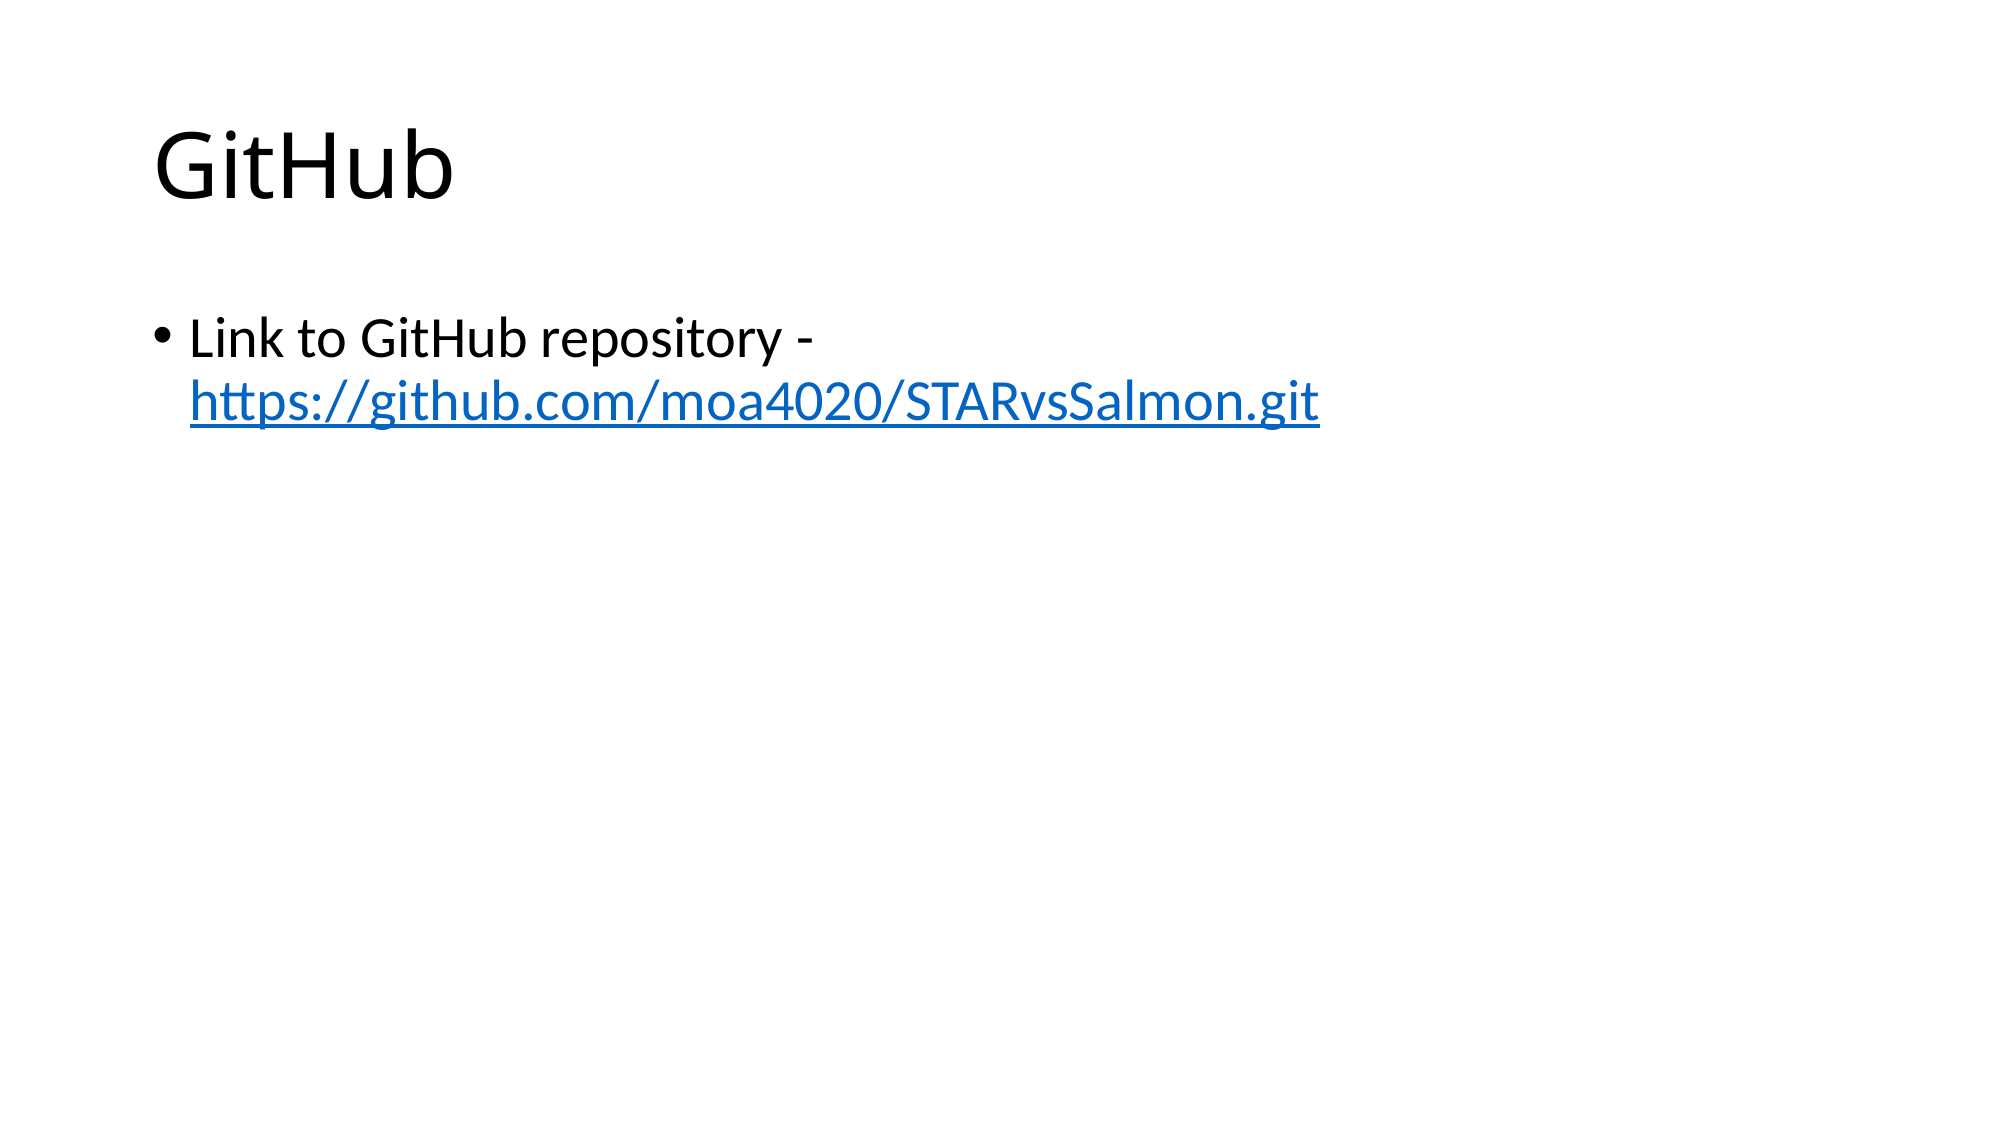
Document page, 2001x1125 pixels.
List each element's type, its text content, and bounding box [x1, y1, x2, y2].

title GitHub [137, 59, 1863, 278]
list Link to GitHub repository - https://github.com/moa4020/STARvsSalmon.git [137, 299, 1863, 1014]
